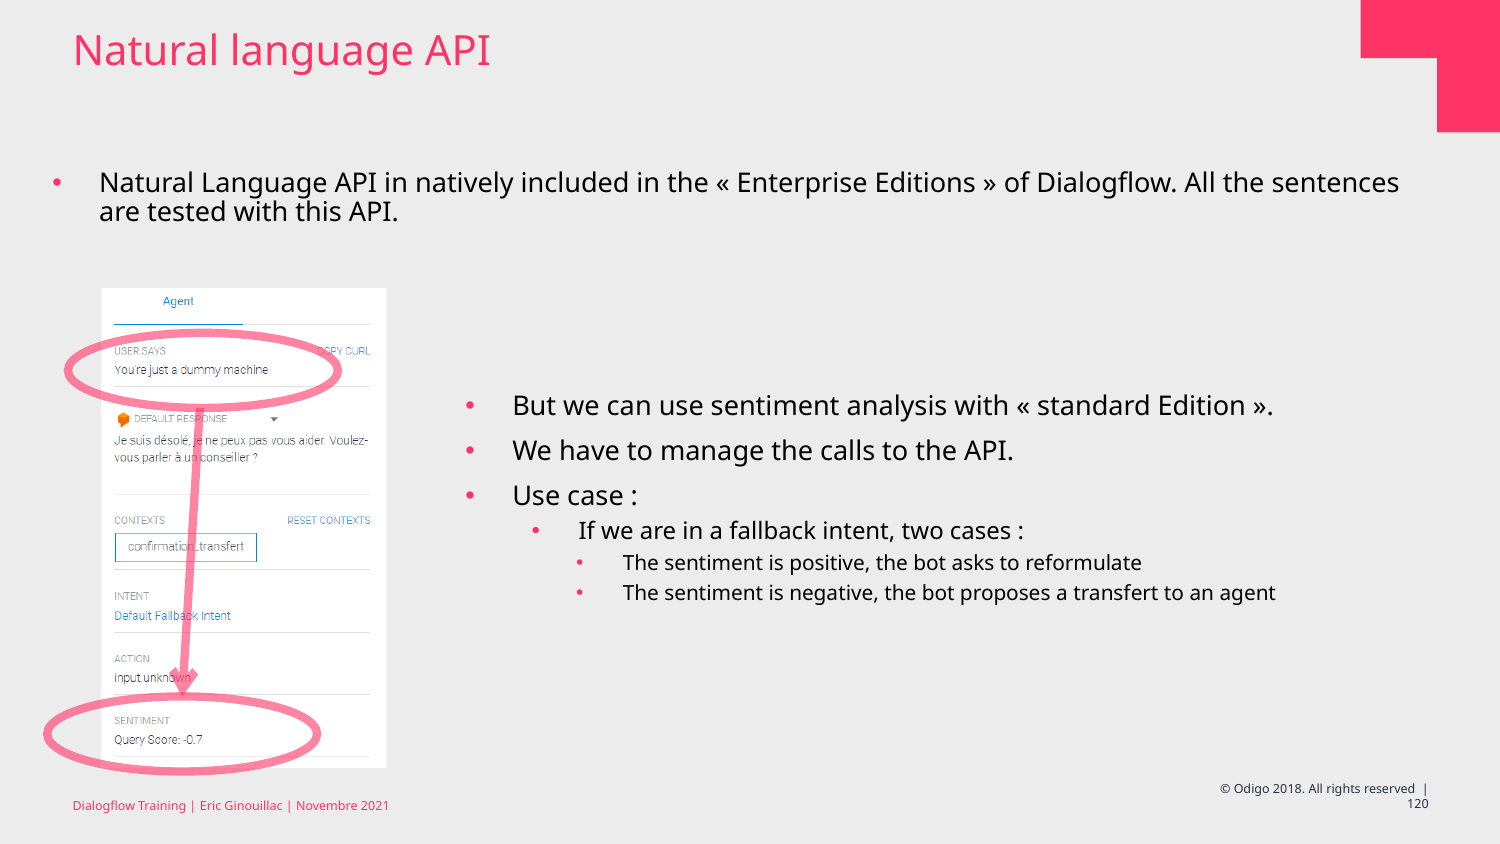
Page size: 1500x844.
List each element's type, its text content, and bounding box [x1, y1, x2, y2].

text_box [66, 344, 101, 397]
text_box But we can use sentiment analysis with « standard Edition ». We have to manage the calls to the API. Use case : If we are in a fallback intent, two cases : The sentiment is positive, the bot asks to reformulate The sentiment is negative, the bot proposes a transfert to an agent [450, 332, 1468, 710]
title Natural language API [1, 0, 1146, 133]
text_box [46, 702, 101, 766]
text_box Natural Language API in natively included in the « Enterprise Editions » of Dialogflow. All the sentences are tested with this API. [37, 109, 1432, 768]
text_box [182, 407, 200, 697]
picture [101, 288, 387, 768]
text_box [117, 768, 247, 773]
